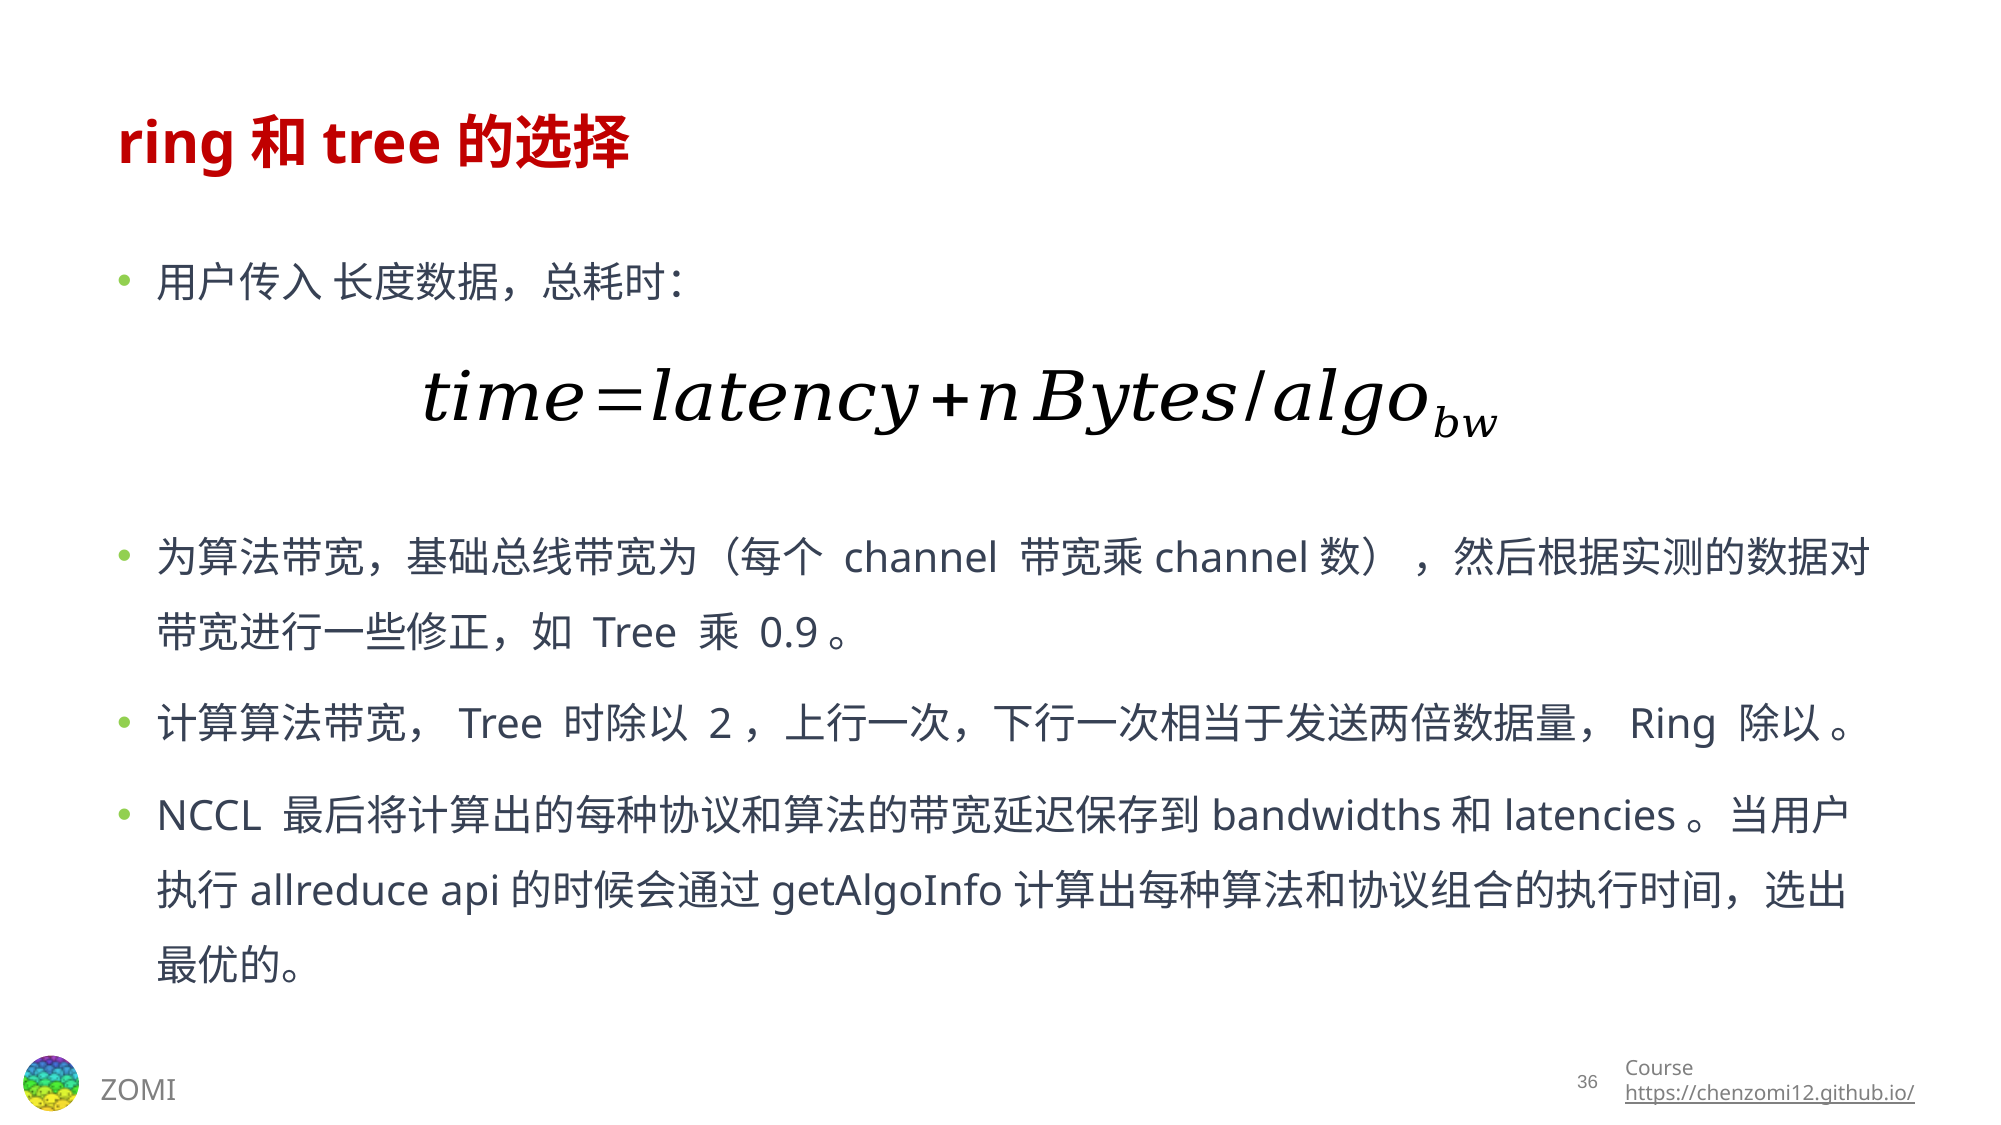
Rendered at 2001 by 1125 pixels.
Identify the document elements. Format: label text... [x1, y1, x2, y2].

picture [24, 1056, 78, 1111]
title ring和tree的选择 [102, 91, 1901, 189]
